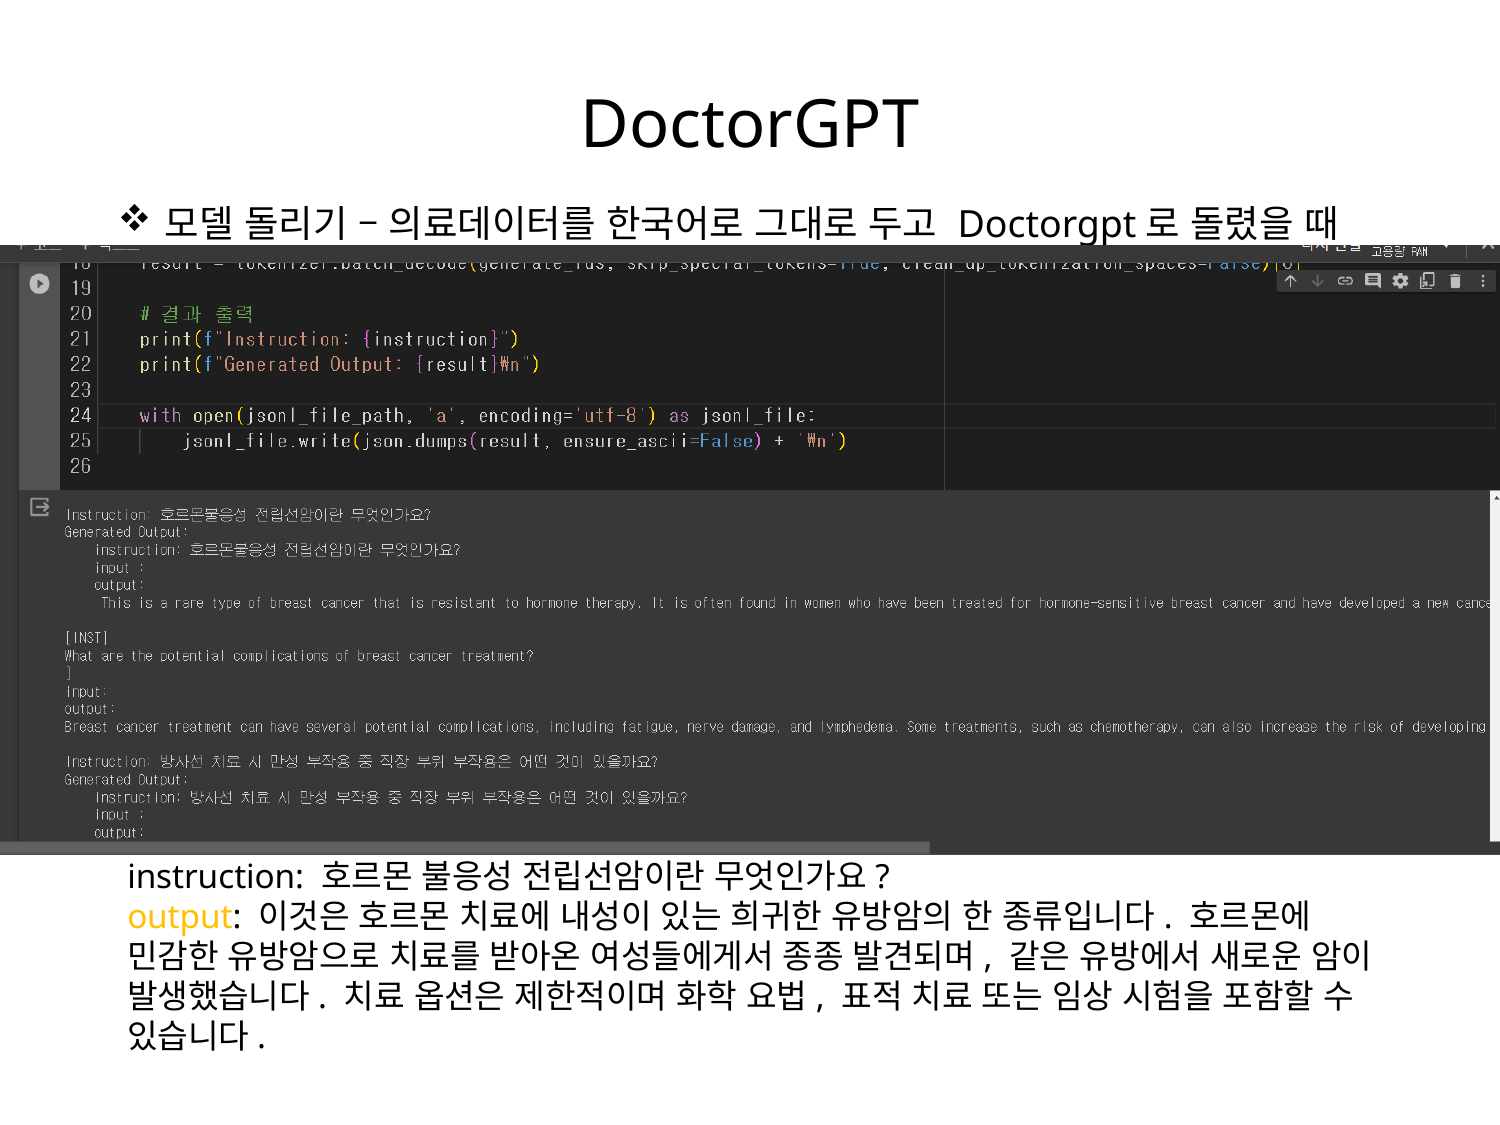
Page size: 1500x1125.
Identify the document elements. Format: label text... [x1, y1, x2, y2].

text_box instruction: 호르몬 불응성 전립선암이란 무엇인가요? output: 이것은 호르몬 치료에 내성이 있는 희귀한 유방암의 한 종류입니다. 호르몬에 민감한 유방암으로 치료를 받아온 여성들에게서 종종 발견되며, 같은 유방에서 새로운 암이 발생했습니다. 치료 옵션은 제한적이며 화학 요법, 표적 치료 또는 임상 시험을 포함할 수 있습니다. [112, 855, 1388, 1063]
picture [0, 245, 1500, 855]
text_box DoctorGPT [103, 59, 1397, 192]
text_box 모델 돌리기 – 의료데이터를 한국어로 그대로 두고 Doctorgpt로 돌렸을 때 [103, 192, 1397, 245]
